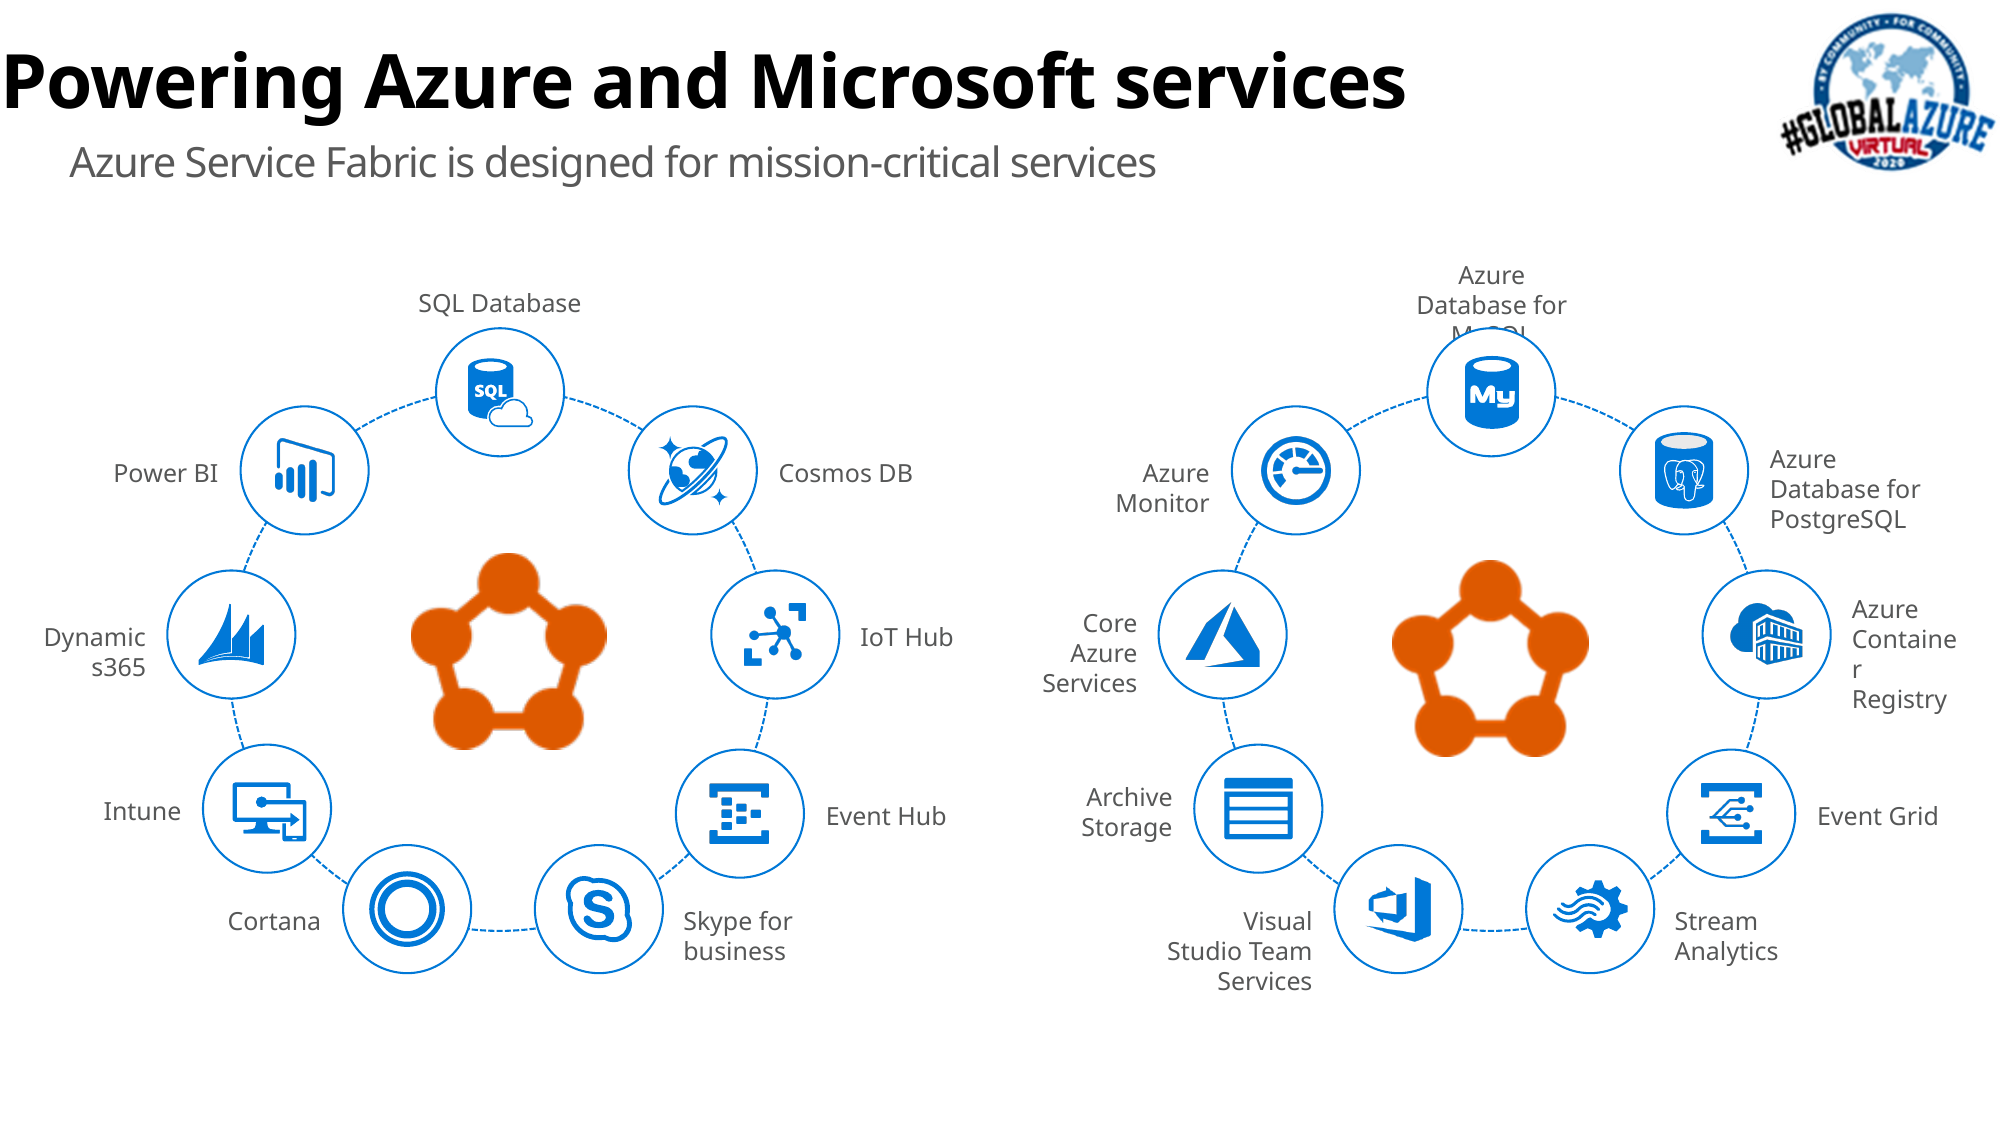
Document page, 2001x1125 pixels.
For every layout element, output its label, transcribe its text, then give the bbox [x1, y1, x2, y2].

picture [1392, 560, 1589, 757]
picture [411, 553, 608, 750]
text_box Powering Azure and Microsoft services [0, 25, 1423, 131]
picture [1776, 6, 2000, 180]
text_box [994, 251, 1985, 974]
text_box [24, 280, 994, 974]
text_box Azure Service Fabric is designed for mission-critical services [54, 130, 1656, 186]
